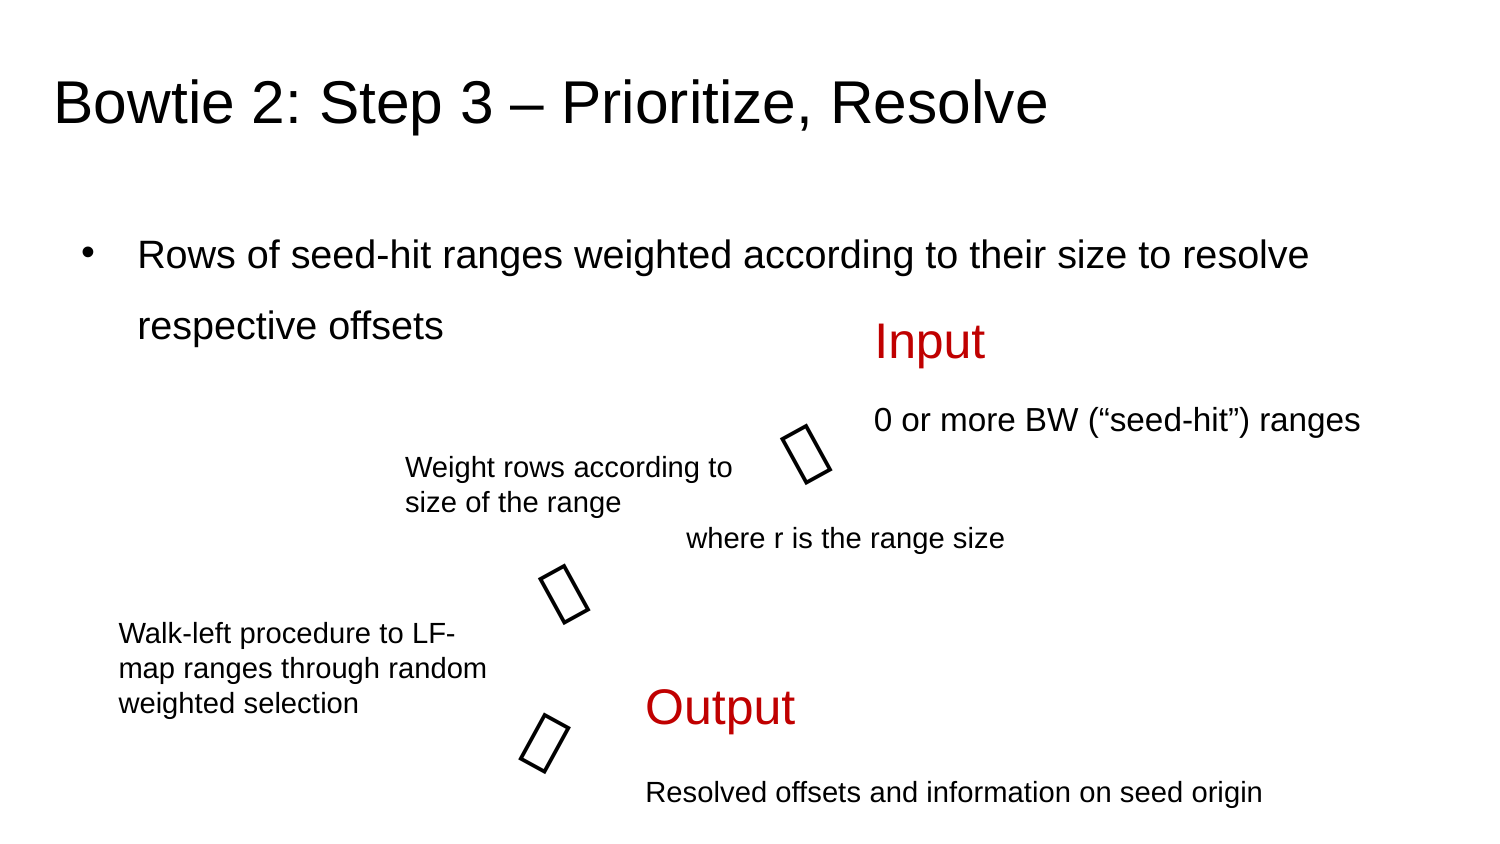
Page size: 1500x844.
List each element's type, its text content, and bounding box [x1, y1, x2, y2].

text_box  [514, 533, 625, 658]
text_box  [756, 393, 867, 519]
text_box  [488, 677, 599, 802]
text_box Output [630, 667, 811, 743]
text_box Resolved offsets and information on seed origin [630, 765, 1279, 816]
text_box 0 or more BW (“seed-hit”) ranges [858, 391, 1415, 486]
text_box Bowtie 2: Step 3 – Prioritize, Resolve [38, 46, 1437, 151]
text_box Walk-left procedure to LF-map ranges through random weighted selection [103, 606, 514, 727]
text_box Weight rows according to size of the range [390, 440, 756, 526]
text_box Rows of seed-hit ranges weighted according to their size to resolve respective offsets [65, 189, 1382, 434]
text_box Input [859, 301, 1001, 377]
